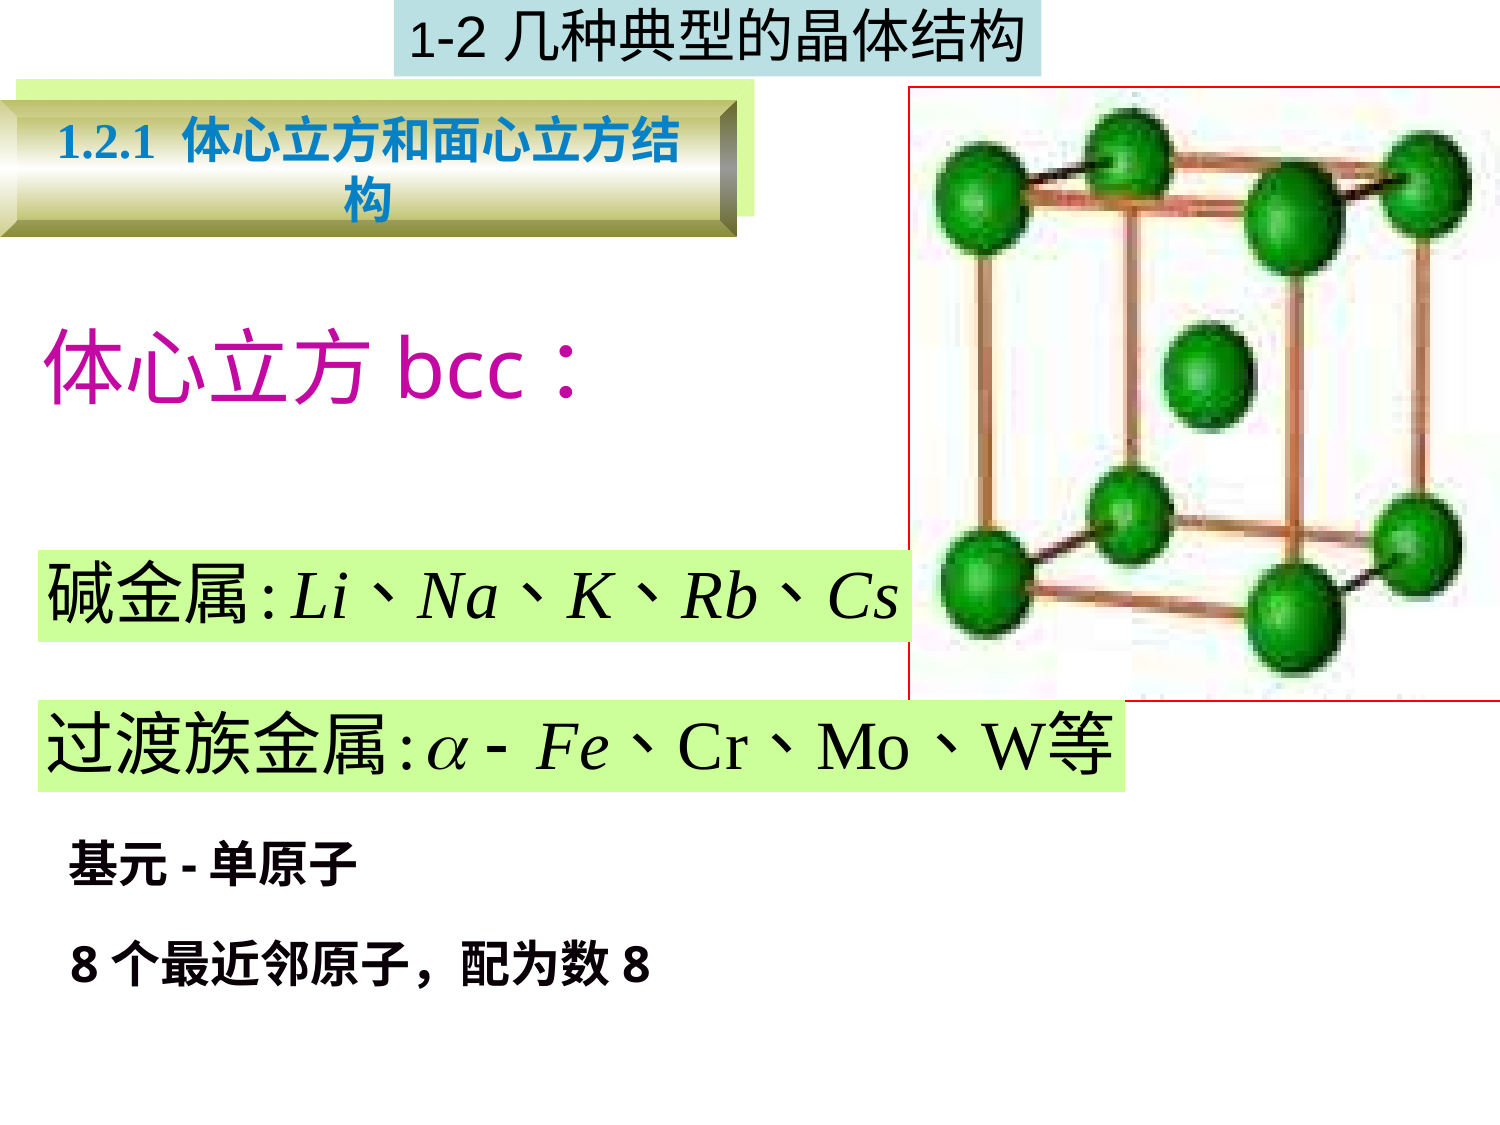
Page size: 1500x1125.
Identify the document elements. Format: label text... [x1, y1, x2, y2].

text_box 8个最近邻原子，配为数8 [55, 924, 666, 1000]
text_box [37, 699, 1126, 793]
text_box 1-2几种典型的晶体结构 [393, 0, 1042, 77]
picture [909, 87, 1500, 701]
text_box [37, 549, 913, 642]
text_box 1.2.1 体心立方和面心立方结构 [0, 99, 738, 238]
text_box 体心立方bcc： [26, 308, 644, 424]
text_box 基元-单原子 [54, 824, 374, 900]
